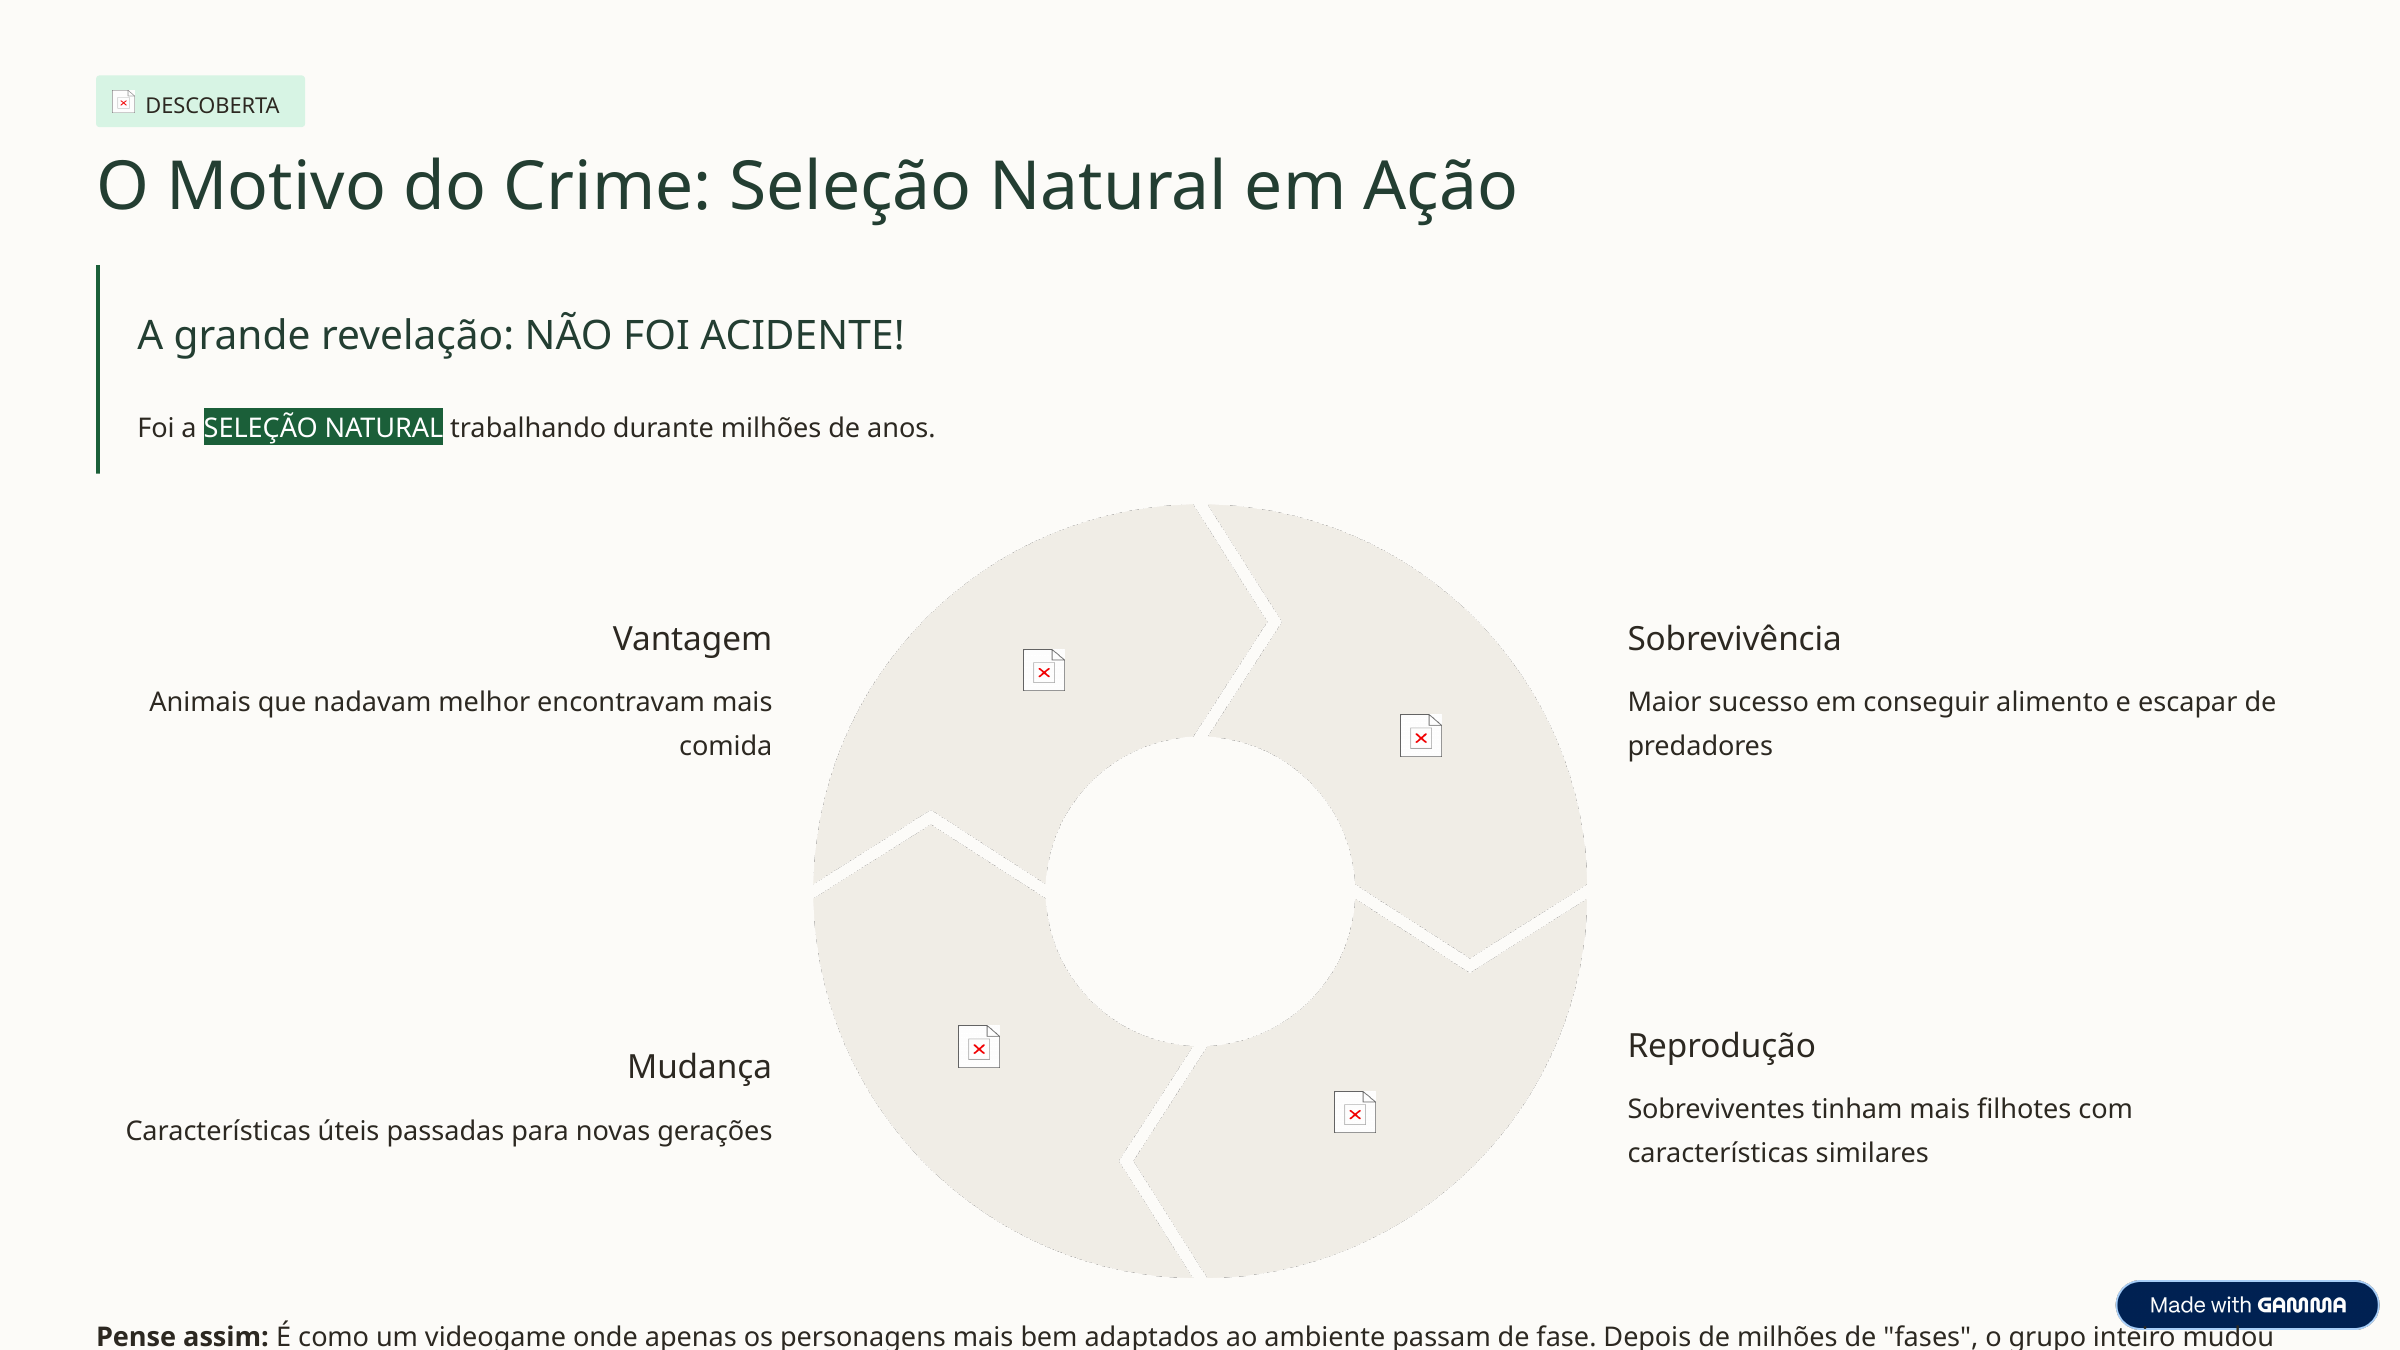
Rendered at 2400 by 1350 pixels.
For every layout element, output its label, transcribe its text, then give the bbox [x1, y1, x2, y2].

picture [112, 90, 135, 113]
text_box [96, 265, 100, 474]
text_box [96, 75, 306, 128]
text_box Foi a SELEÇÃO NATURAL trabalhando durante milhões de anos. [137, 398, 2304, 443]
text_box Maior sucesso em conseguir alimento e escapar de predadores [1627, 673, 2304, 762]
text_box Vantagem [429, 613, 773, 657]
text_box Animais que nadavam melhor encontravam mais comida [96, 673, 773, 762]
picture [813, 504, 1587, 1278]
text_box O Motivo do Crime: Seleção Natural em Ação [96, 138, 1456, 224]
text_box Reprodução [1627, 1020, 1971, 1064]
text_box Mudança [429, 1042, 773, 1086]
text_box Características úteis passadas para novas gerações [96, 1102, 773, 1147]
text_box Pense assim: É como um videogame onde apenas os personagens mais bem adaptados ao ambiente passam de fase. Depois de milhões de "fases", o grupo inteiro mudou completamente! [96, 1308, 2304, 1350]
text_box DESCOBERTA [145, 83, 289, 119]
text_box Sobreviventes tinham mais filhotes com características similares [1627, 1080, 2304, 1169]
picture [2106, 1271, 2389, 1339]
text_box A grande revelação: NÃO FOI ACIDENTE! [137, 306, 886, 358]
text_box Sobrevivência [1627, 613, 1971, 657]
